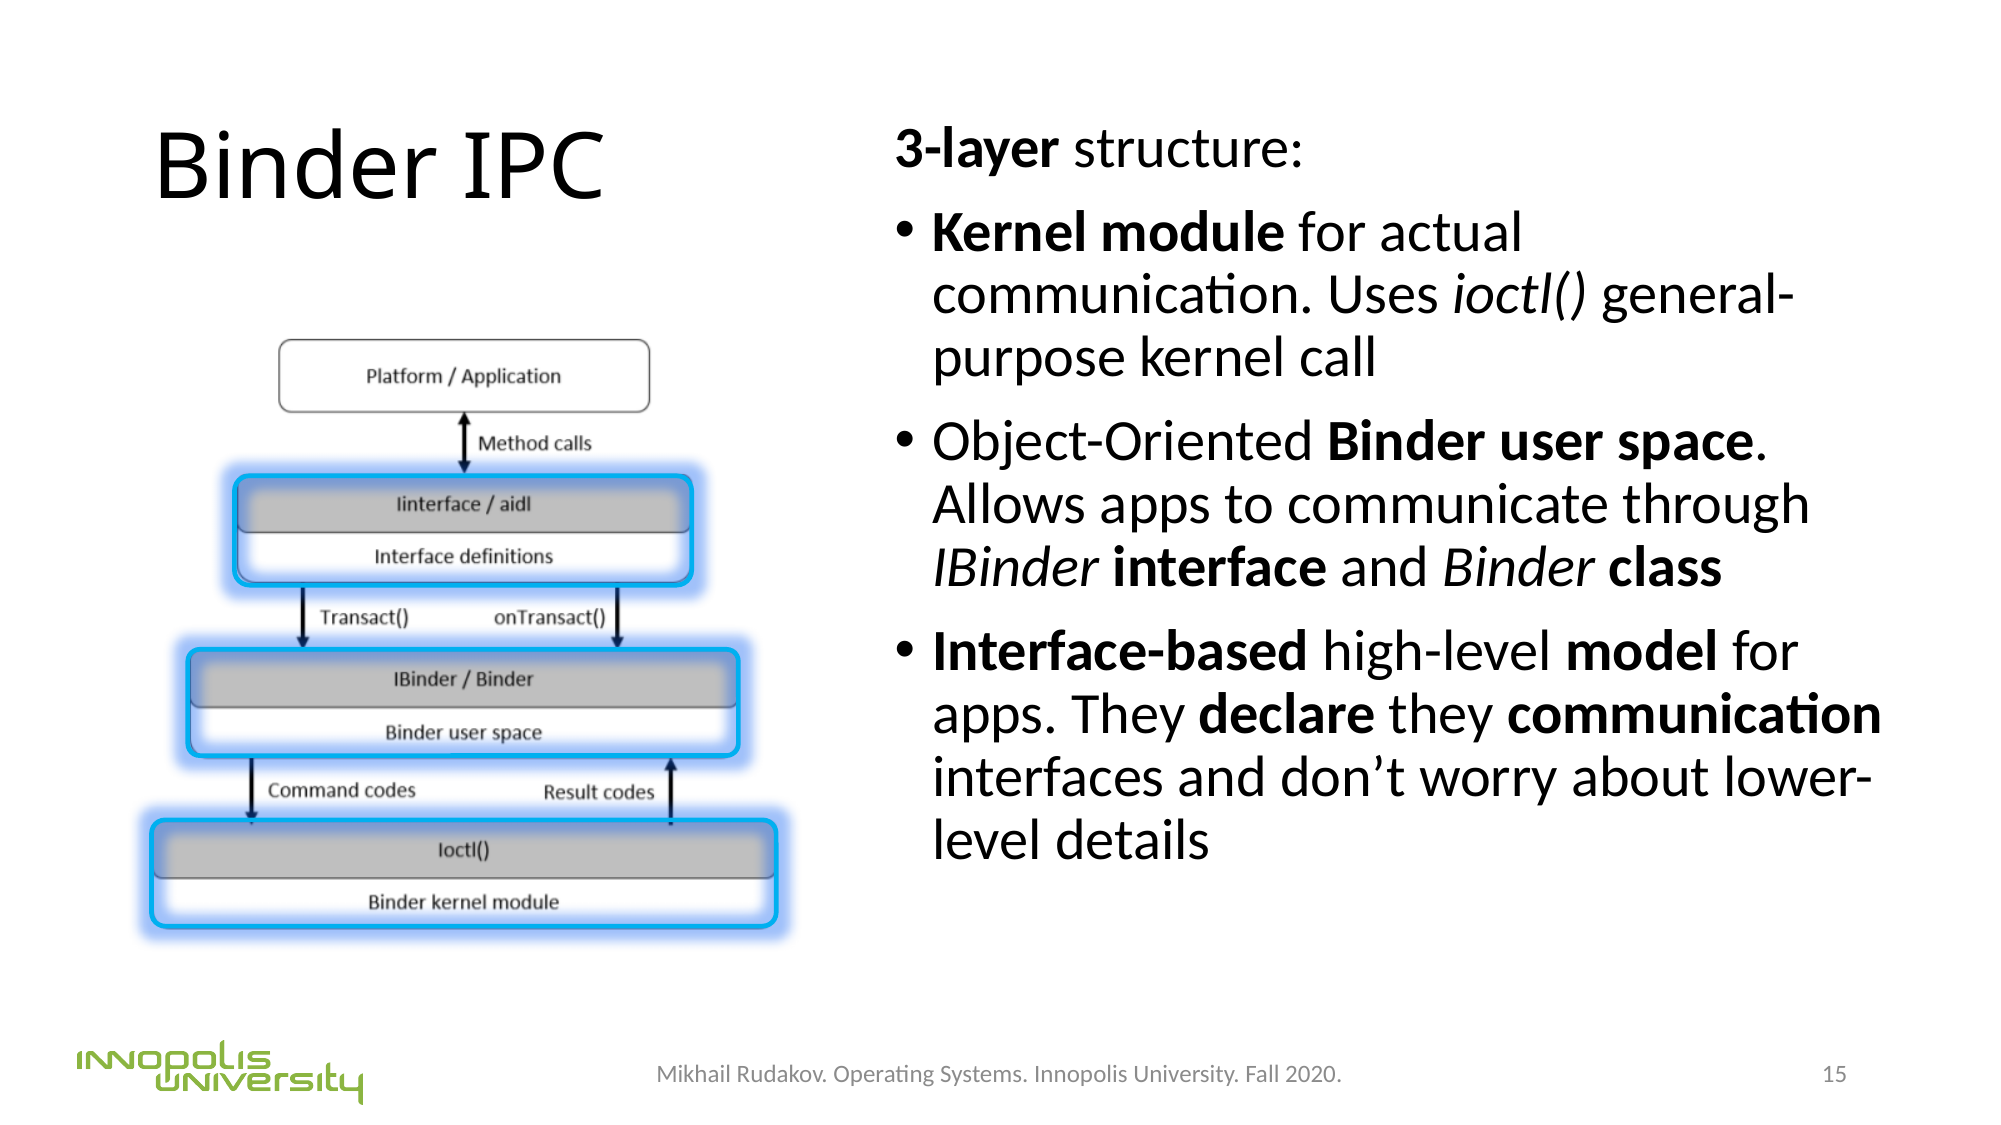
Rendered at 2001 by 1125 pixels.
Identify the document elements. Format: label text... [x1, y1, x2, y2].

slide_number 15 [1412, 1042, 1863, 1103]
picture [77, 1040, 363, 1105]
picture [137, 299, 813, 985]
list 3-layer structure: Kernel module for actual communication. Uses ioctl() general-purpose kernel call Object-Oriented Binder user space. Allows apps to communicate through IBinder interface and Binder class Interface-based high-level model for apps. They declare they communication interfaces and don’t worry about lower-level details [879, 109, 1918, 985]
title Binder IPC [137, 59, 1863, 278]
footer Mikhail Rudakov. Operating Systems. Innopolis University. Fall 2020. [587, 1042, 1412, 1103]
